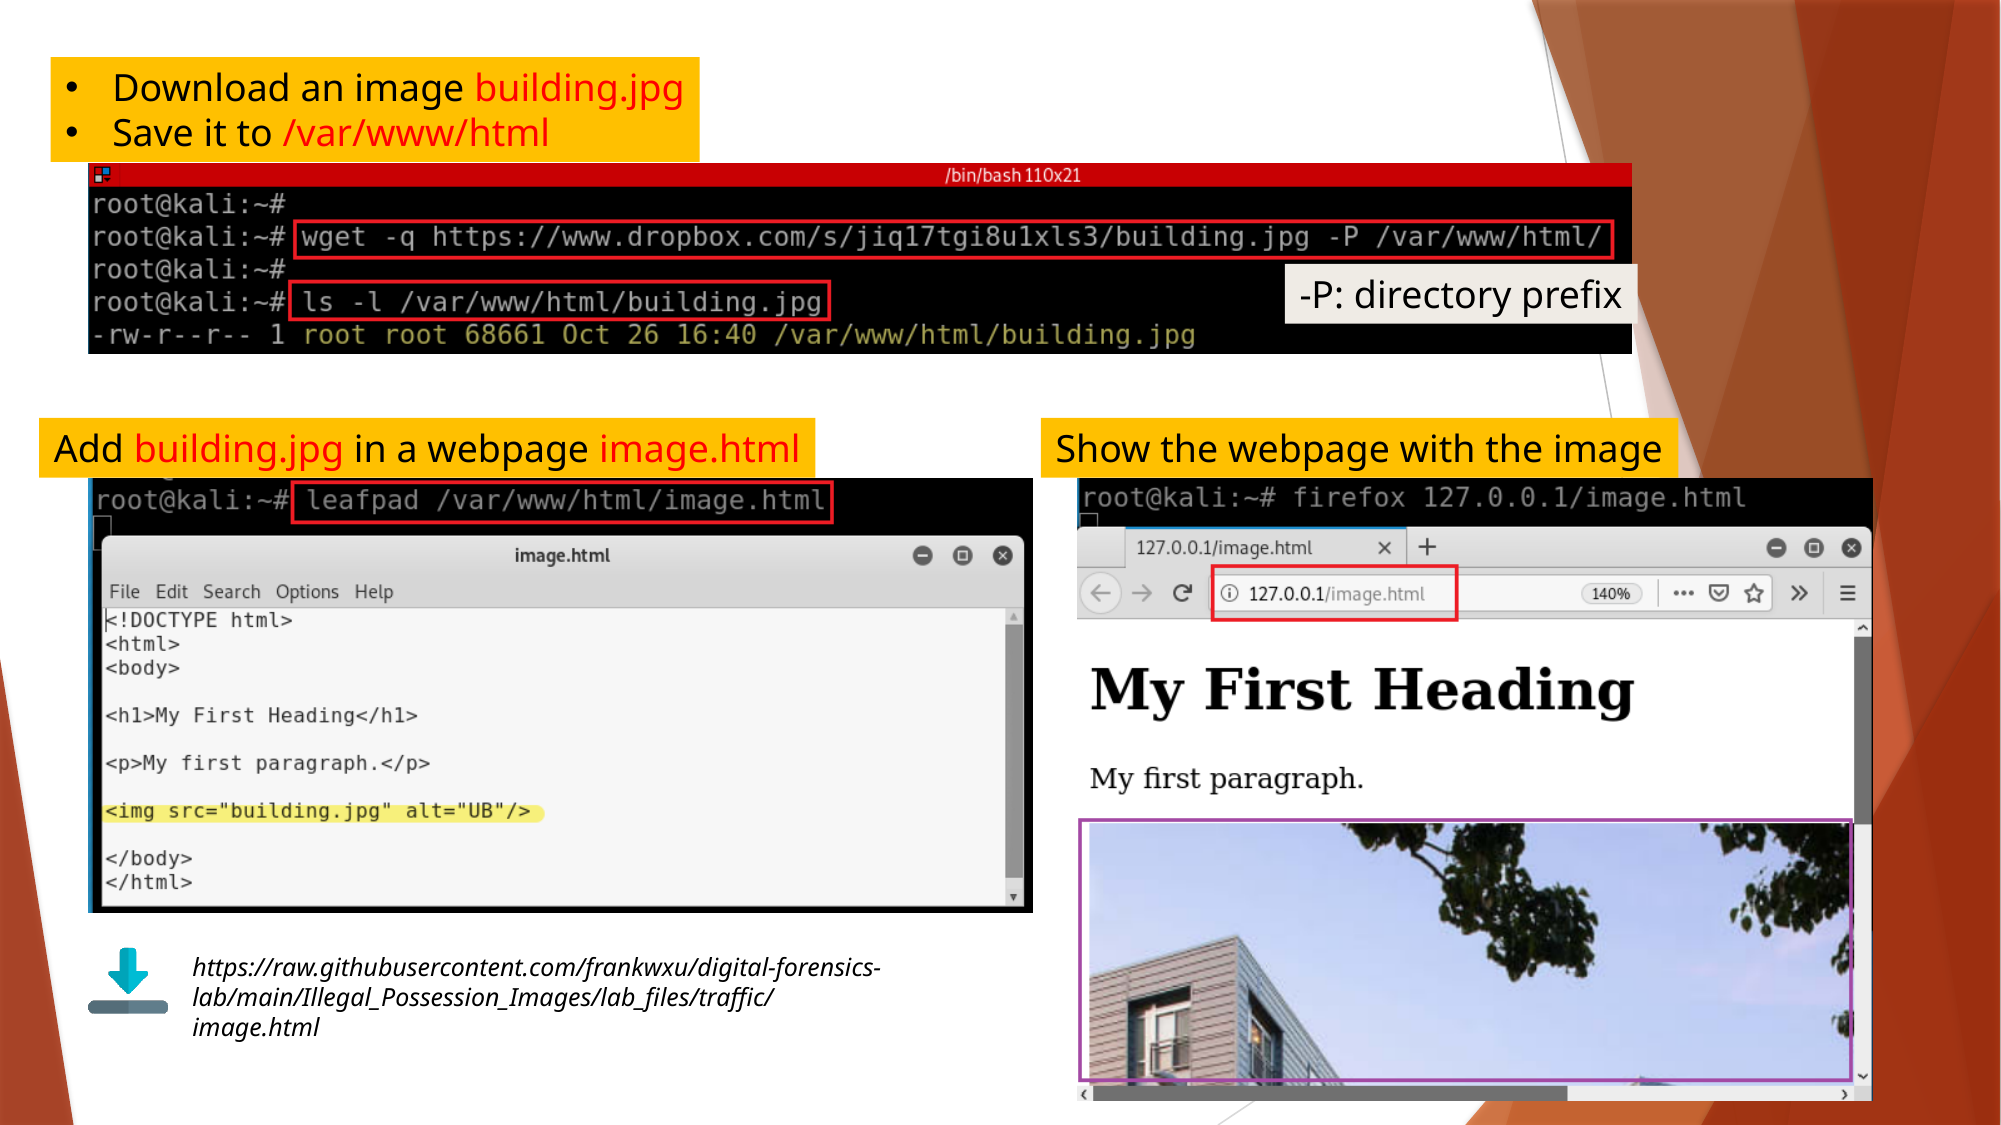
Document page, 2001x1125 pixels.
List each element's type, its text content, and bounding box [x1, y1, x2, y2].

picture [88, 162, 1632, 354]
picture [88, 477, 1034, 913]
picture [1077, 477, 1874, 1102]
text_box Show the webpage with the image [1040, 417, 1679, 478]
text_box https://raw.githubusercontent.com/frankwxu/digital-forensics-lab/main/Illegal_Possession_Images/lab_files/traffic/image.html [177, 944, 909, 1049]
text_box Download an image building.jpg Save it to /var/www/html [50, 57, 700, 162]
text_box Add building.jpg in a webpage image.html [39, 417, 816, 478]
picture [88, 940, 168, 1021]
